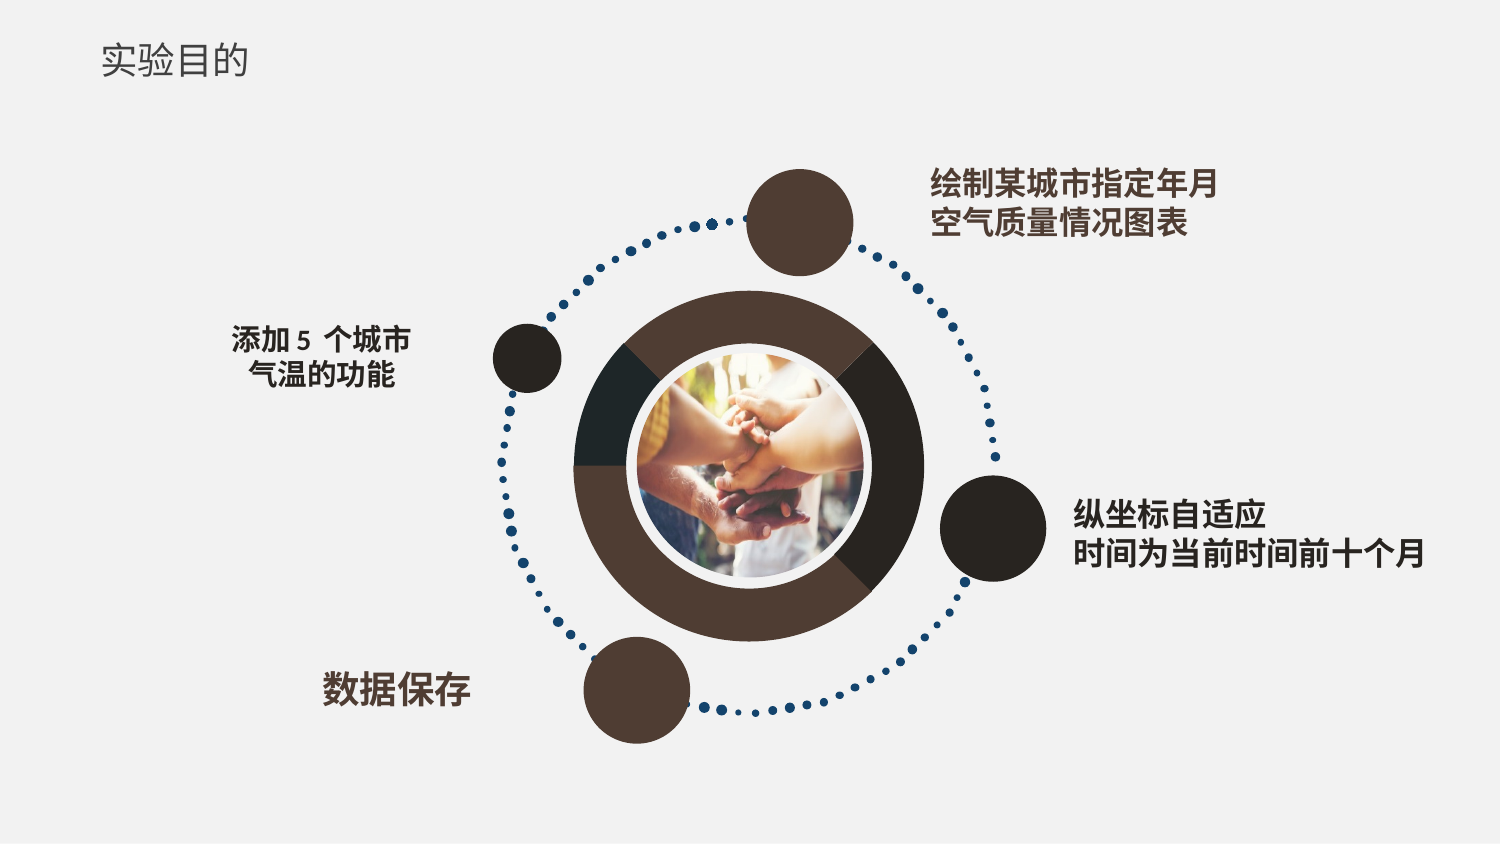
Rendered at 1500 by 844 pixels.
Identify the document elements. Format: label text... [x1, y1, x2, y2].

text_box 绘制某城市指定年月 空气质量情况图表 [915, 155, 1289, 249]
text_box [492, 168, 1047, 744]
text_box 纵坐标自适应 时间为当前时间前十个月 [1058, 486, 1471, 580]
text_box 添加5 个城市 气温的功能 [184, 312, 460, 400]
text_box 实验目的 [100, 28, 450, 91]
text_box 数据保存 [204, 641, 487, 736]
